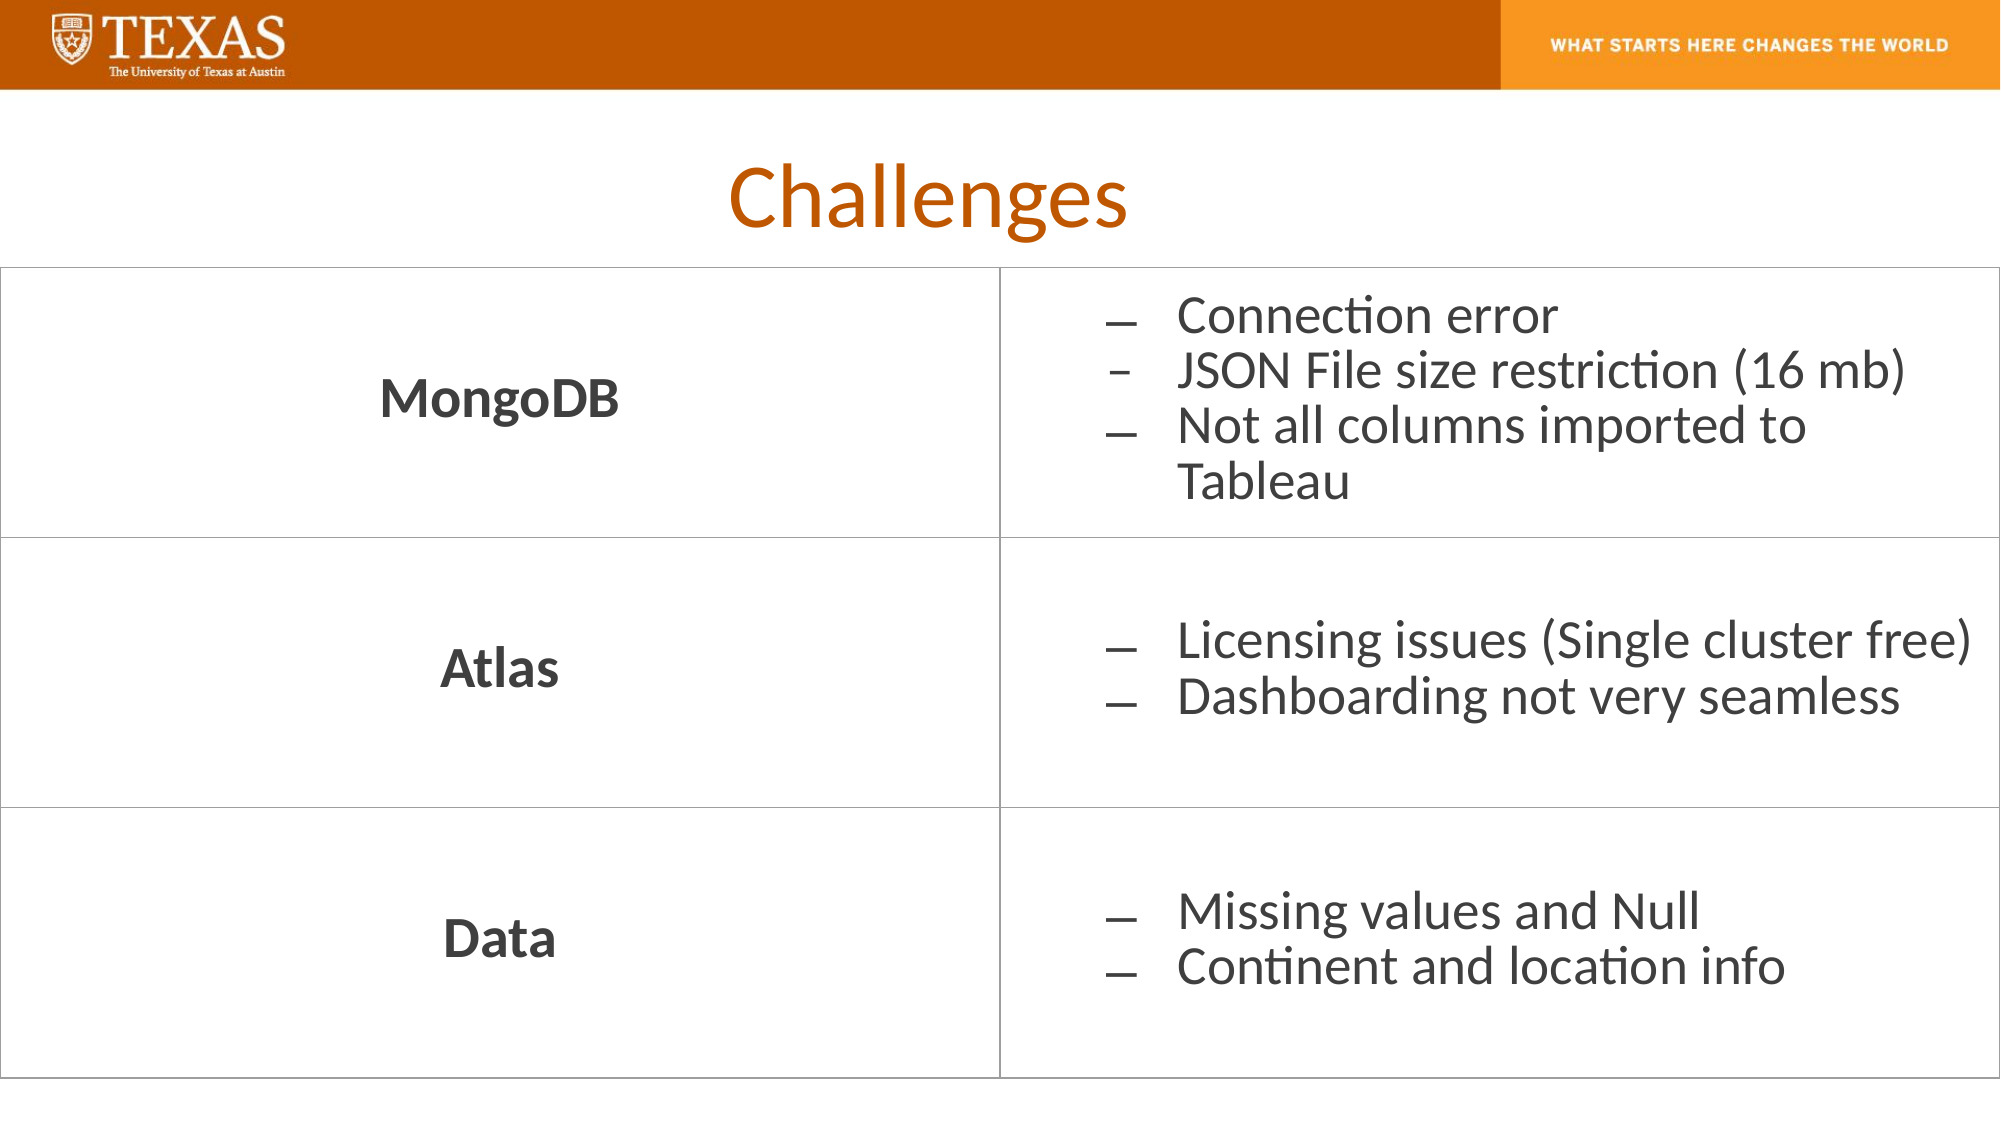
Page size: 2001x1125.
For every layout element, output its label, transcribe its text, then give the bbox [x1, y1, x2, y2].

table_cell Atlas [1, 538, 999, 807]
table_cell Data [1, 808, 999, 1077]
picture [0, 0, 2001, 1125]
title Challenges [29, 97, 1830, 267]
table_cell Missing values and Null Continent and location info [1001, 808, 1999, 1077]
table_header MongoDB [1, 268, 999, 537]
table_header Connection error JSON File size restriction (16 mb) Not all columns imported to Tableau [1001, 268, 1999, 537]
table_cell Licensing issues (Single cluster free) Dashboarding not very seamless [1001, 538, 1999, 807]
